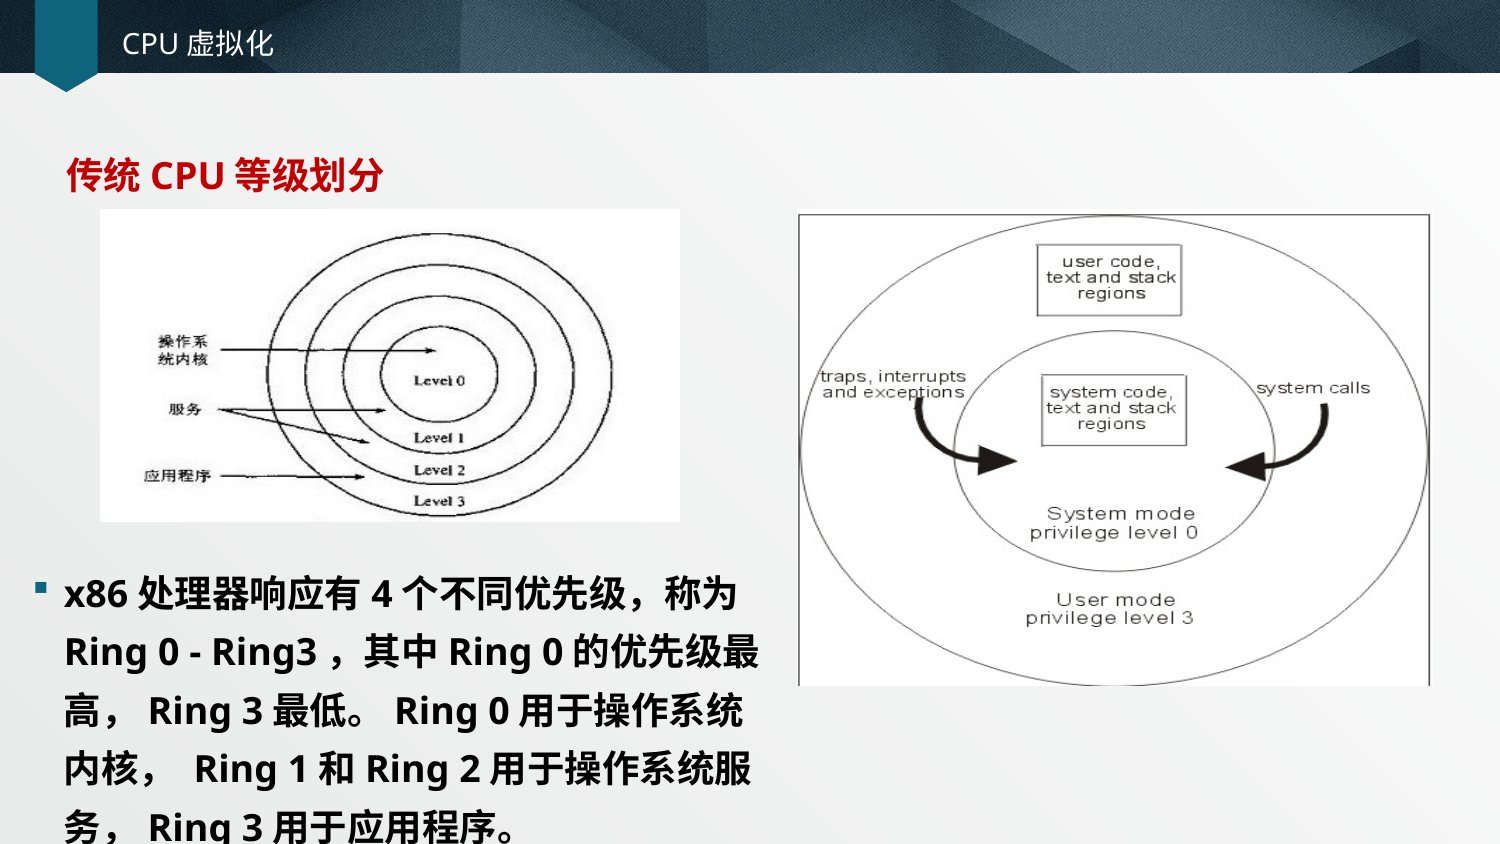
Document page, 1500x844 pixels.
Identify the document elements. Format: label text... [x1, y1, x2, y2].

text_box [66, 250, 743, 548]
picture [0, 0, 34, 73]
picture [98, 0, 1500, 73]
text_box x86处理器响应有4个不同优先级，称为Ring 0 - Ring3，其中Ring 0的优先级最高，Ring 3最低。Ring 0用于操作系统内核， Ring 1和Ring 2用于操作系统服务，Ring 3用于应用程序。 [17, 548, 786, 844]
picture [796, 208, 1433, 687]
picture [100, 208, 680, 522]
text_box 传统CPU等级划分 [66, 152, 1010, 197]
title CPU虚拟化 [99, 20, 550, 66]
